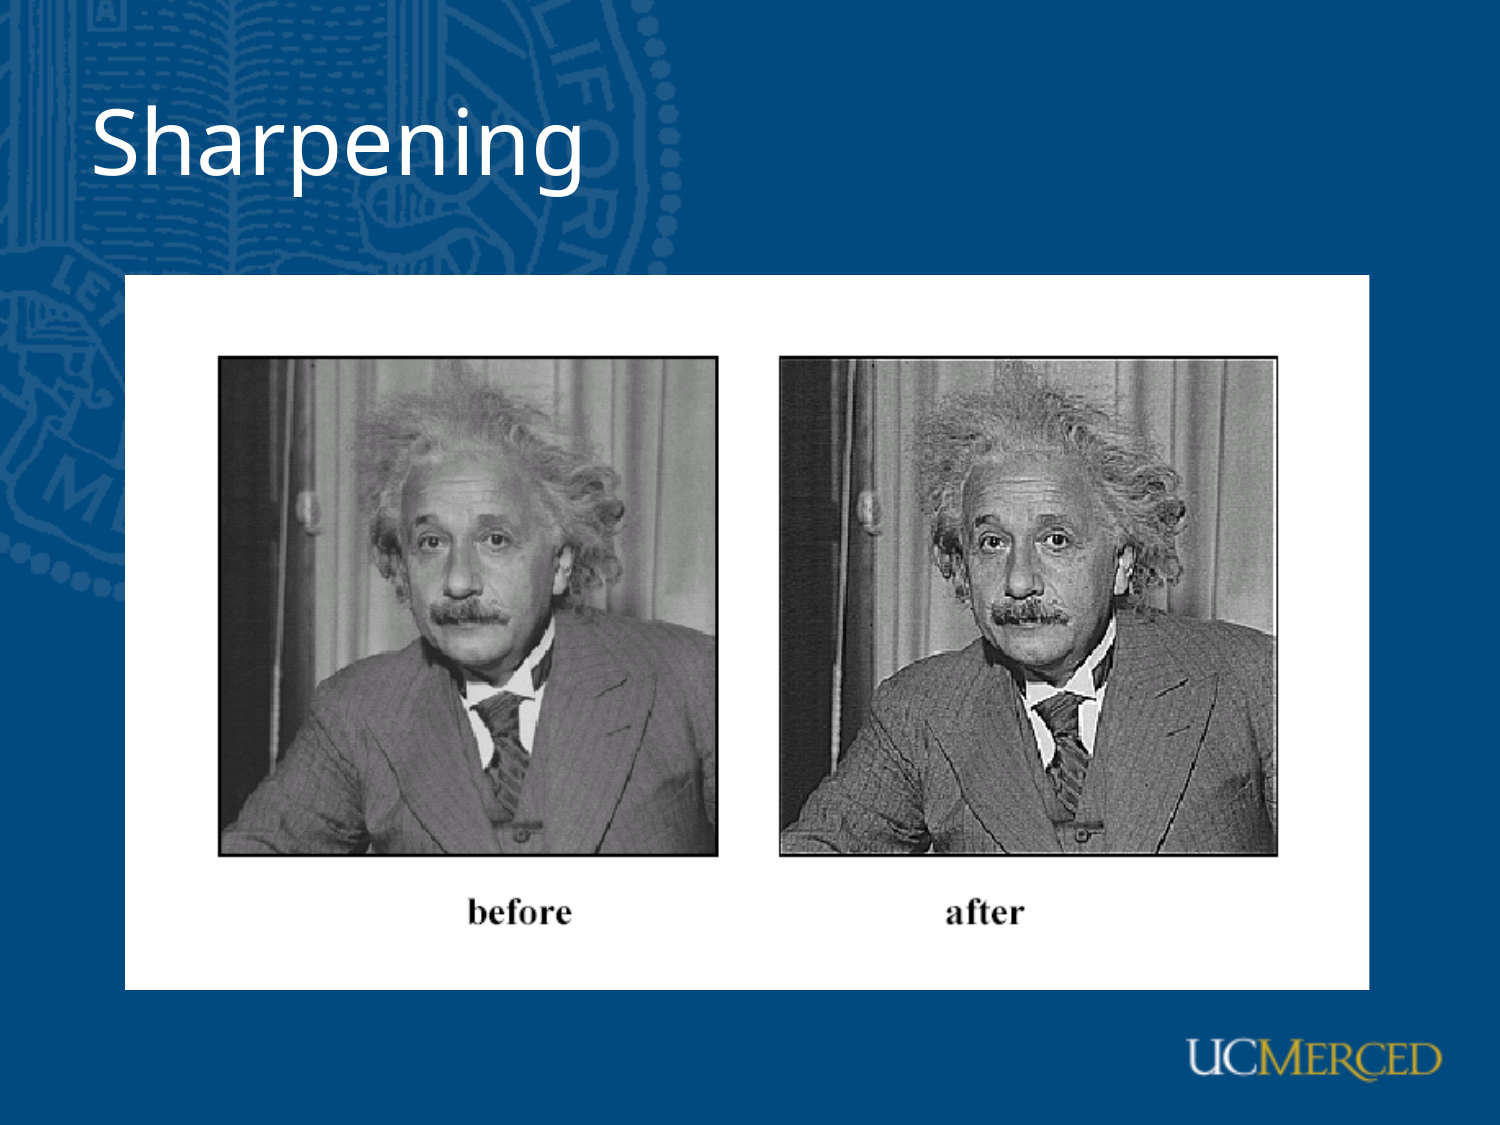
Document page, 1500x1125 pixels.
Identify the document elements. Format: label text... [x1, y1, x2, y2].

title Sharpening [75, 45, 1425, 233]
picture [0, 0, 1500, 1125]
